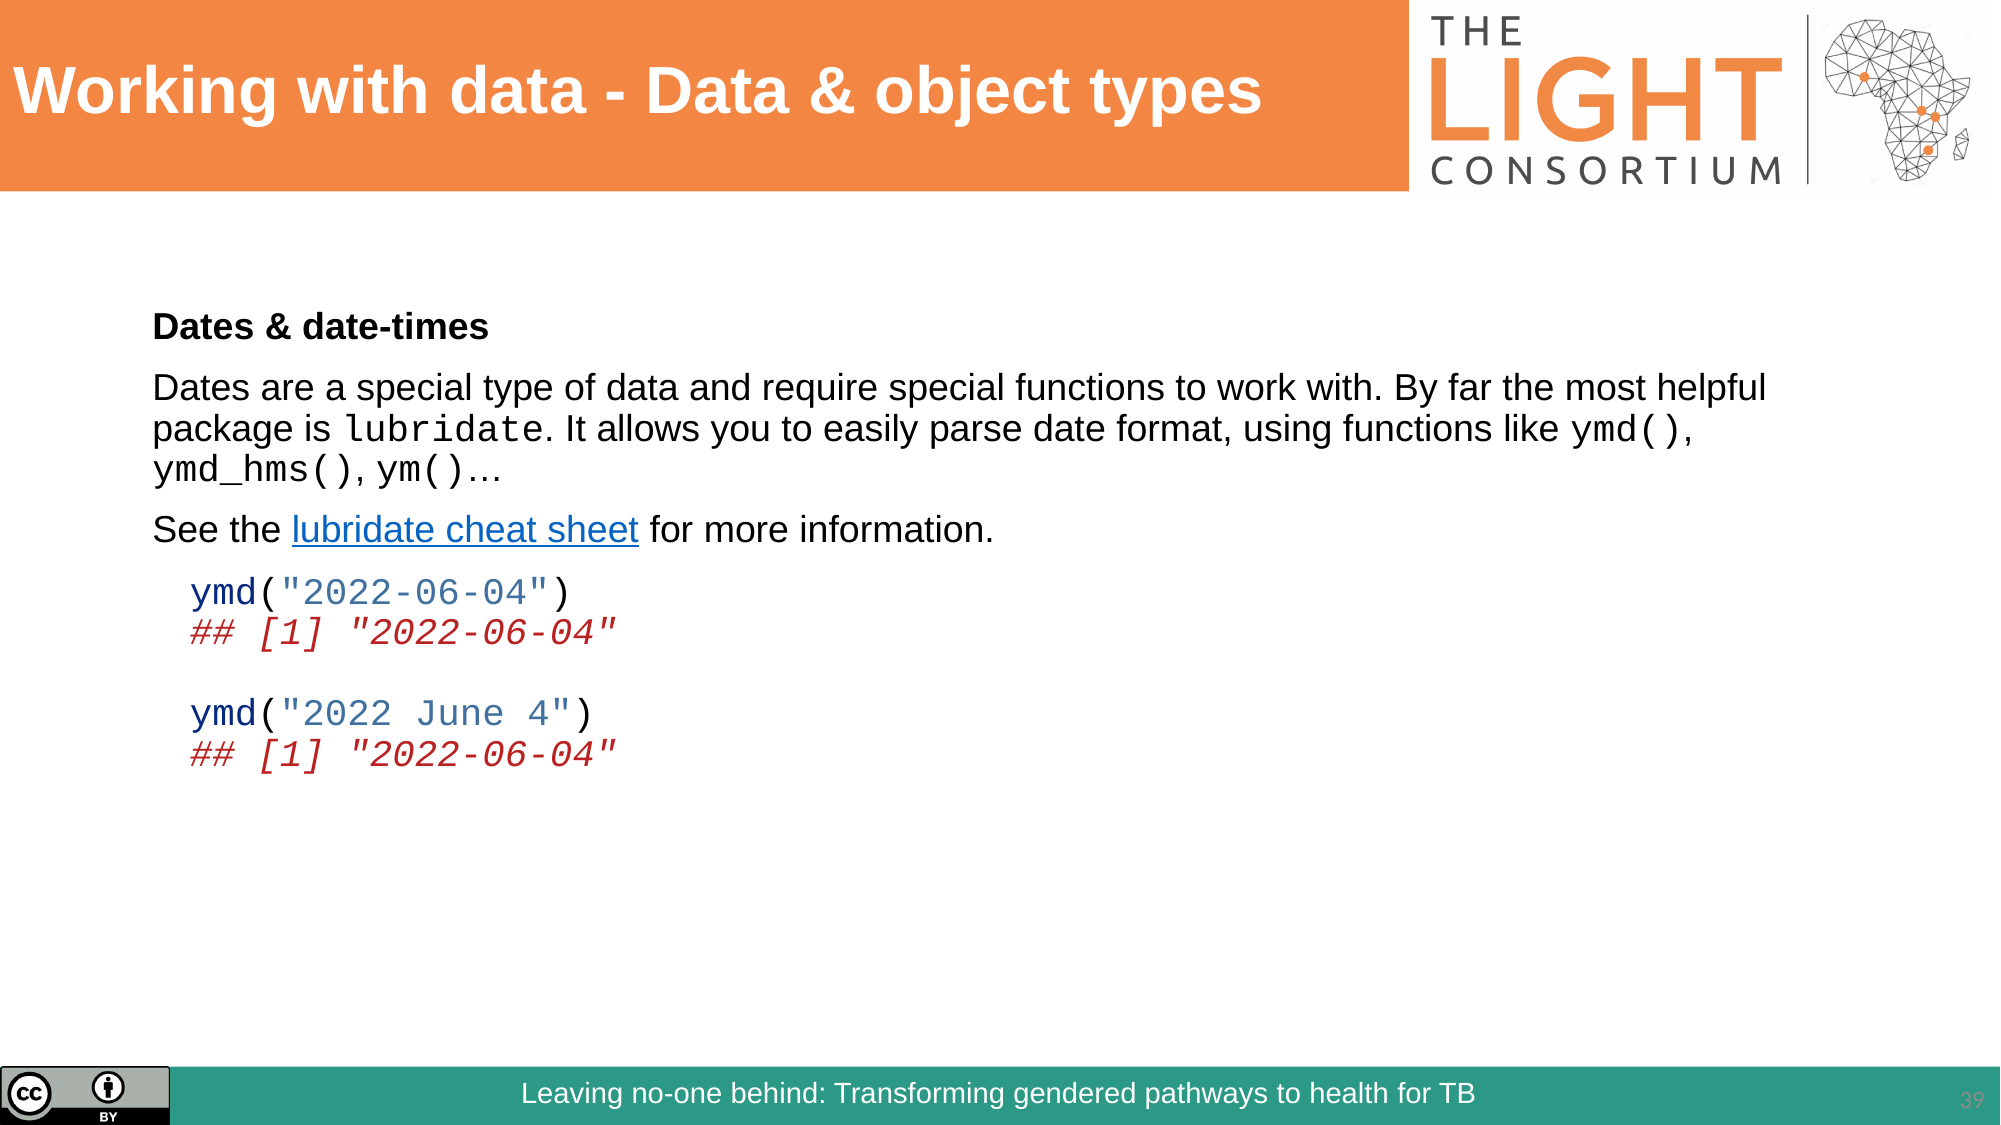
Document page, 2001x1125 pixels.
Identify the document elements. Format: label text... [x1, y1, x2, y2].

list Dates & date-times Dates are a special type of data and require special functions to work with. By far the most helpful package is lubridate. It allows you to easily parse date format, using functions like ymd(), ymd_hms(), ym()… See the lubridate cheat sheet for more information. ymd("2022-06-04") ## [1] "2022-06-04" ymd("2022 June 4") ## [1] "2022-06-04" [137, 299, 1863, 1066]
slide_number 39 [1550, 1073, 2000, 1125]
picture [1409, 0, 1989, 201]
picture [0, 1066, 170, 1125]
title Working with data - Data & object types [0, 0, 1410, 192]
